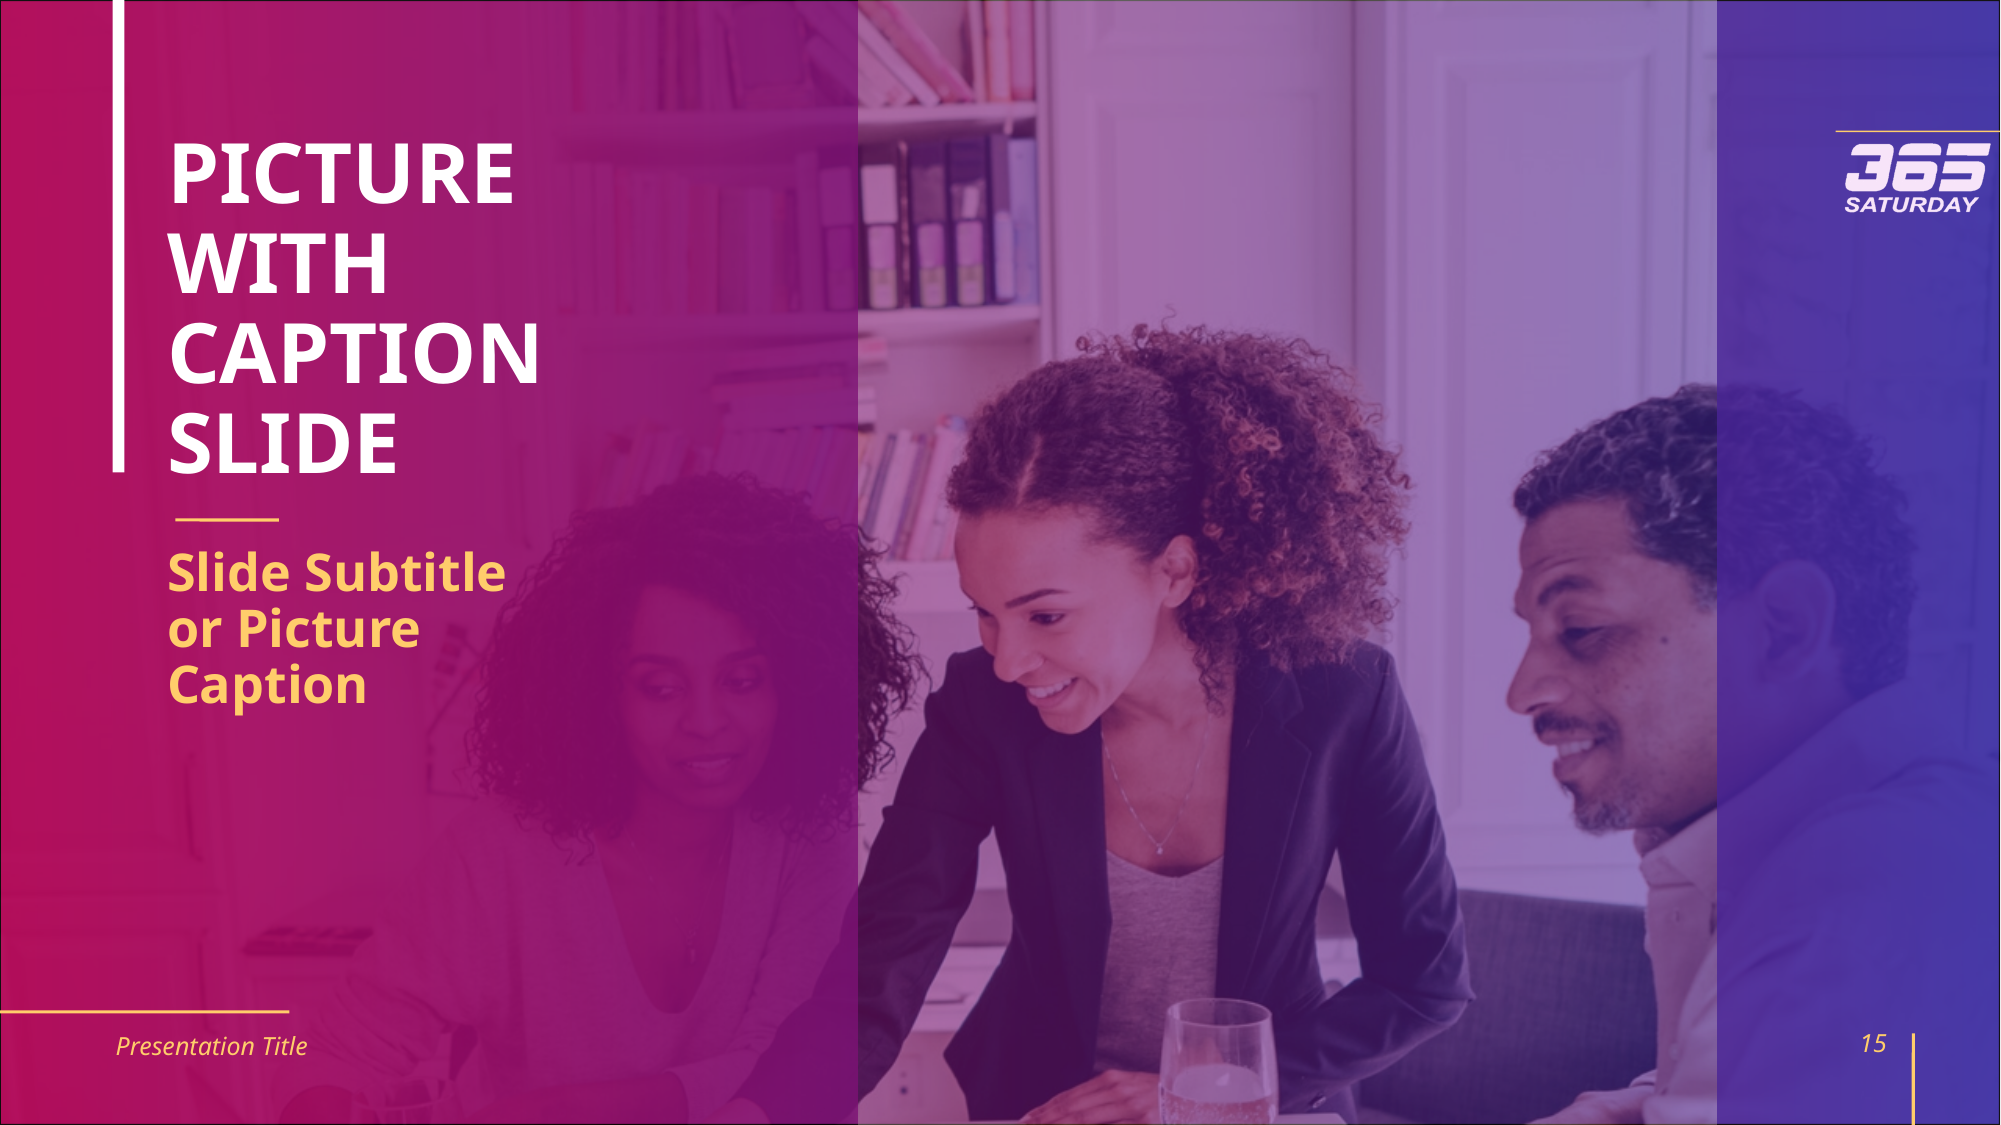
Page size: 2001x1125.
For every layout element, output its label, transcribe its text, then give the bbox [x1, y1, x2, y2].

text_box 1 [1722, 1015, 1902, 1075]
picture [857, 0, 1717, 1125]
text_box Presentation Title [100, 1015, 635, 1075]
text_box PICTURE WITH CAPTION SLIDE [152, 106, 798, 499]
text_box Slide Subtitle or Picture Caption [152, 538, 798, 939]
picture [1838, 135, 1994, 216]
